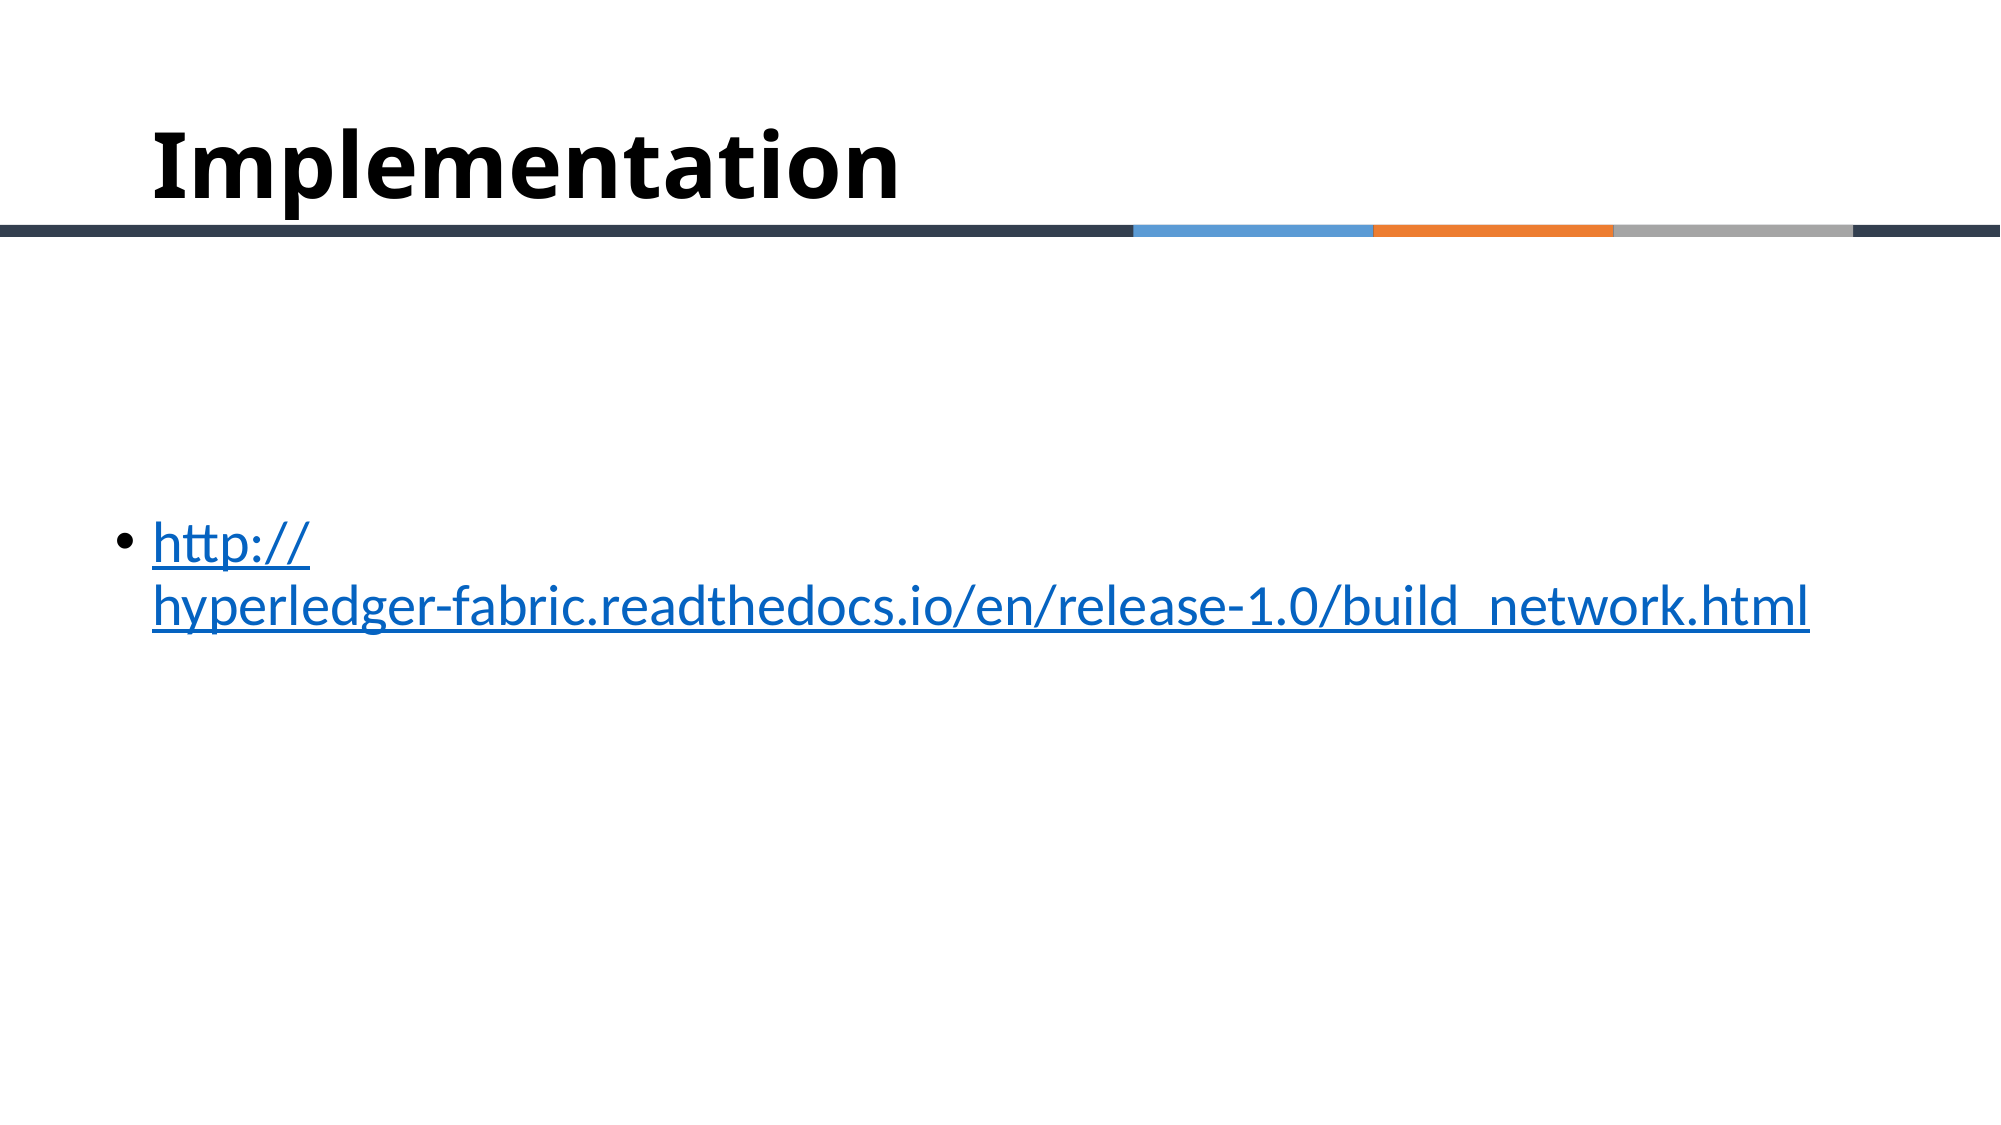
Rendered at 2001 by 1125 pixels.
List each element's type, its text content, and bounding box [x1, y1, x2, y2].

list http://hyperledger-fabric.readthedocs.io/en/release-1.0/build_network.html [99, 246, 1900, 1005]
title Implementation [137, 59, 1863, 278]
